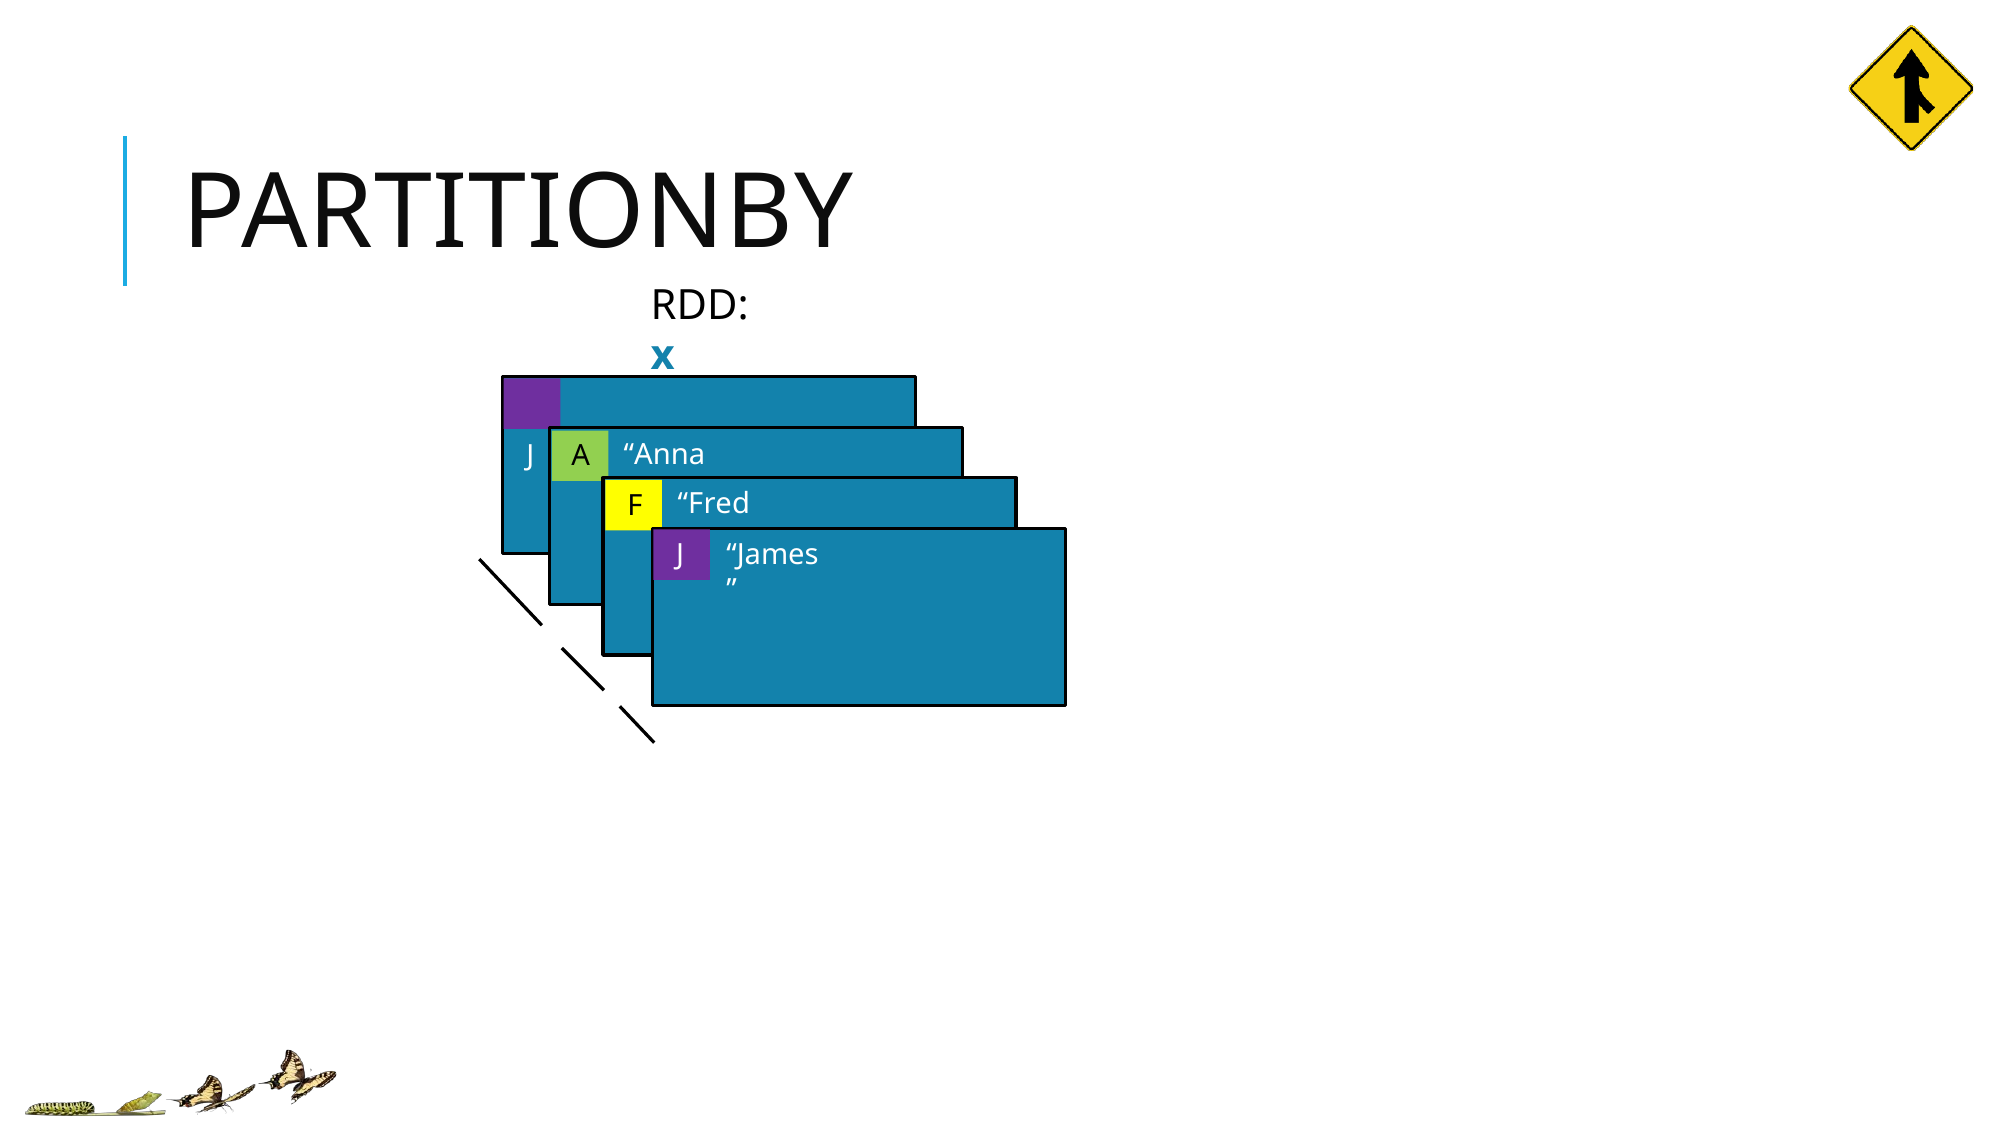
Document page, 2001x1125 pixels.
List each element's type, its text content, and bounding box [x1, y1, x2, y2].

text_box [652, 528, 1066, 706]
title PARTITIONBY [180, 143, 1819, 331]
text_box RDD: x J “John” [524, 278, 767, 472]
text_box A [569, 436, 592, 472]
text_box [767, 376, 916, 427]
text_box “Anna” [621, 435, 706, 477]
text_box “Fred” [675, 484, 756, 528]
text_box [605, 479, 662, 531]
text_box [1848, 25, 1974, 151]
text_box [502, 376, 549, 554]
text_box J [673, 535, 690, 571]
text_box [653, 529, 710, 580]
text_box “James” [724, 535, 823, 605]
text_box [549, 427, 963, 605]
text_box F [625, 485, 643, 521]
text_box [503, 378, 524, 429]
text_box [602, 477, 1017, 656]
text_box [551, 430, 609, 481]
text_box [19, 1046, 349, 1125]
